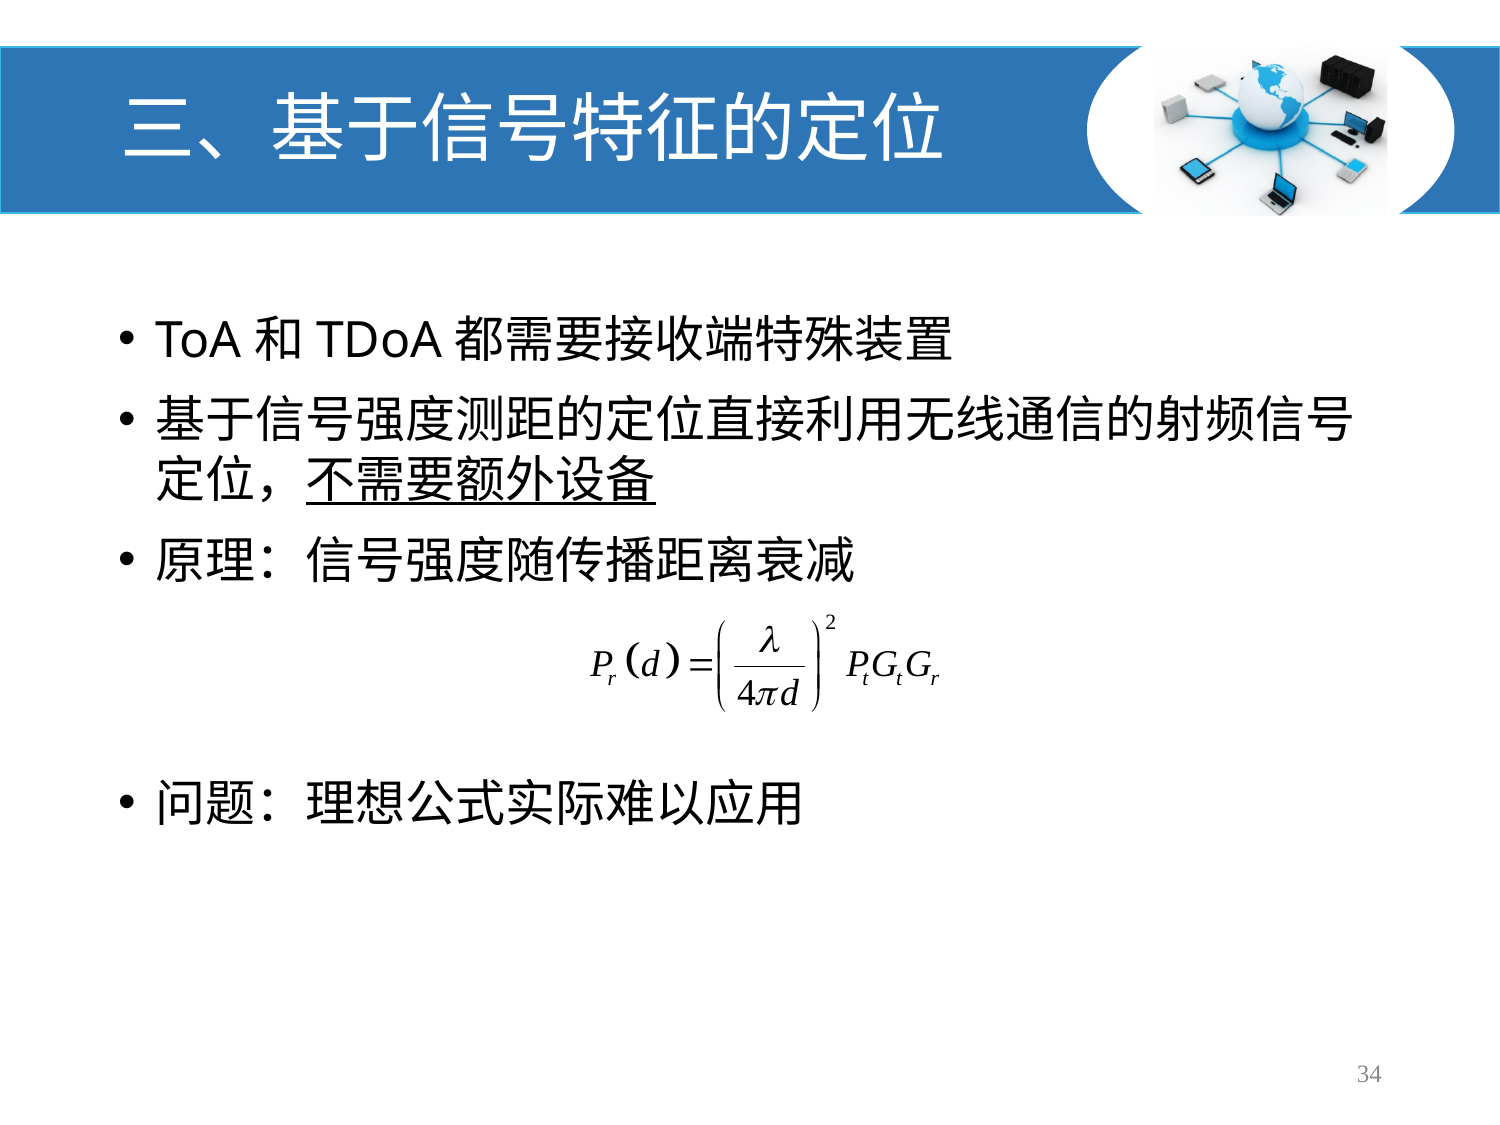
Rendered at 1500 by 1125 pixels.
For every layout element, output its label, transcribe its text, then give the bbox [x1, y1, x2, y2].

list ToA和TDoA都需要接收端特殊装置 基于信号强度测距的定位直接利用无线通信的射频信号定位，不需要额外设备 原理：信号强度随传播距离衰减 问题：理想公式实际难以应用 [103, 299, 1397, 1014]
picture [1154, 46, 1388, 216]
slide_number 34 [1059, 1042, 1397, 1103]
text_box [583, 603, 948, 721]
title 三、基于信号特征的定位 [105, 50, 1060, 214]
